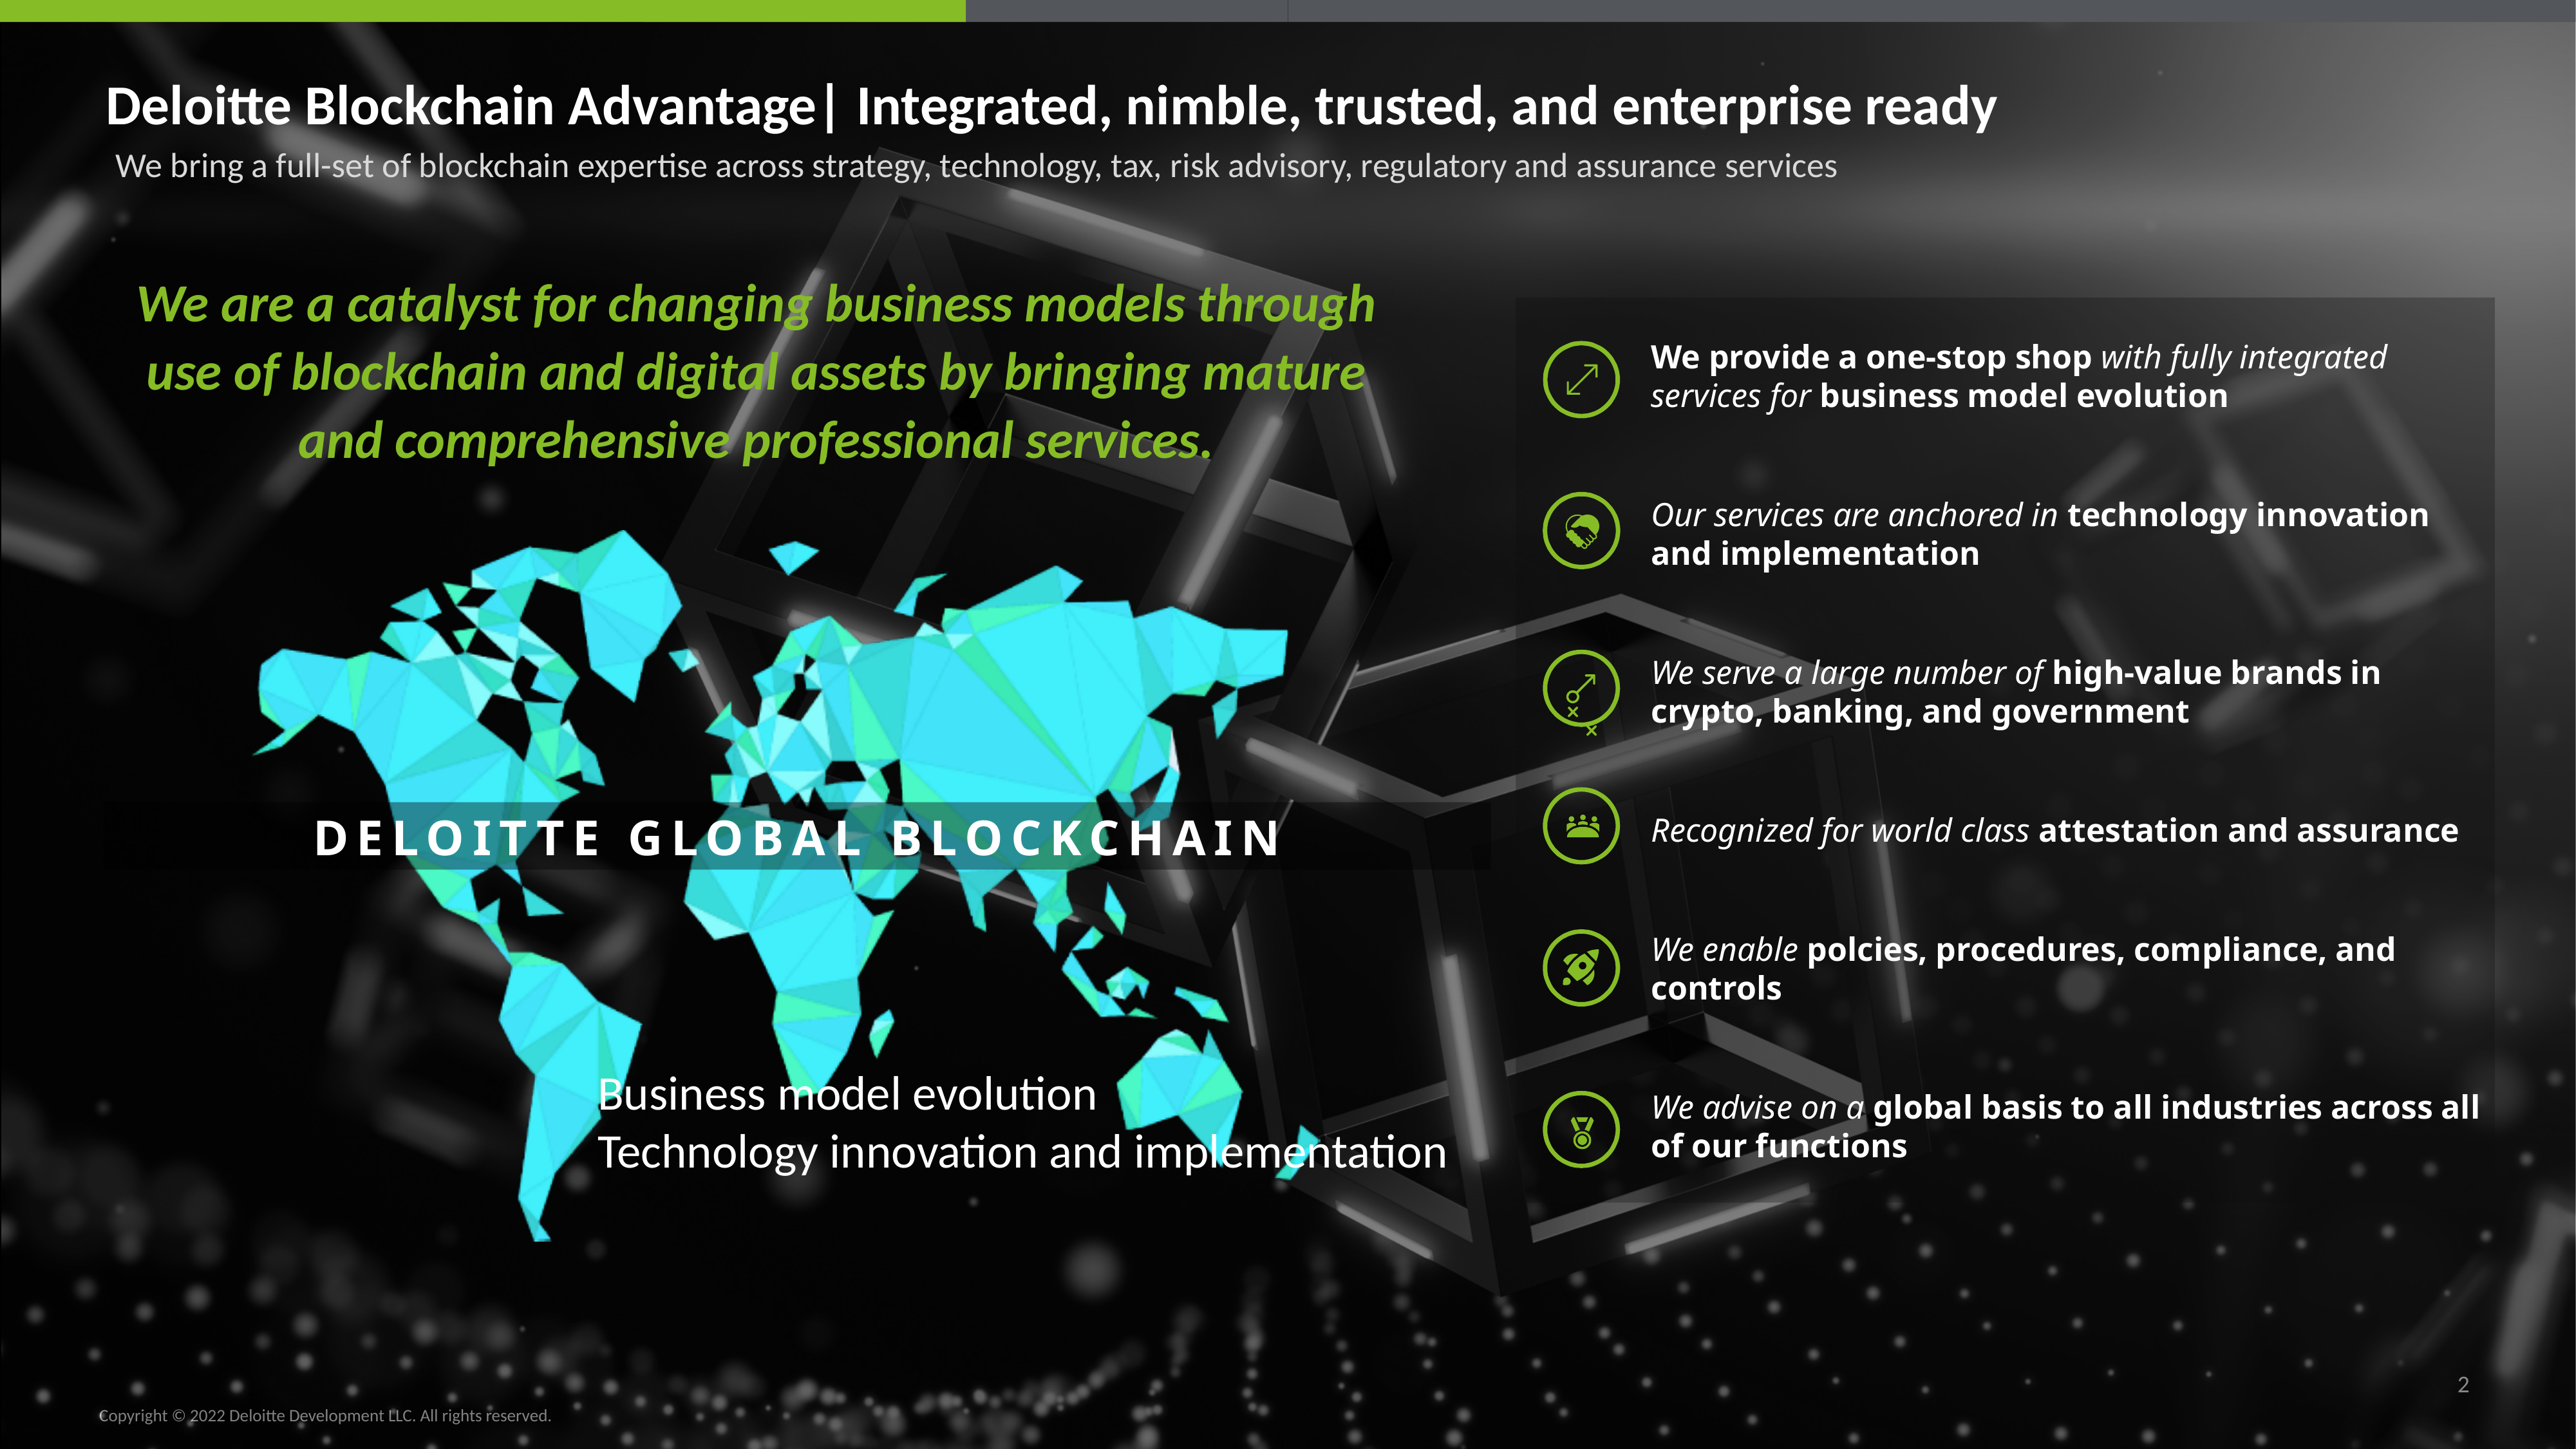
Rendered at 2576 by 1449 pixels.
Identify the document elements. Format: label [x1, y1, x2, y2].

picture [1, 23, 2576, 1449]
text_box [0, 0, 2576, 23]
text_box [1516, 297, 2496, 1212]
